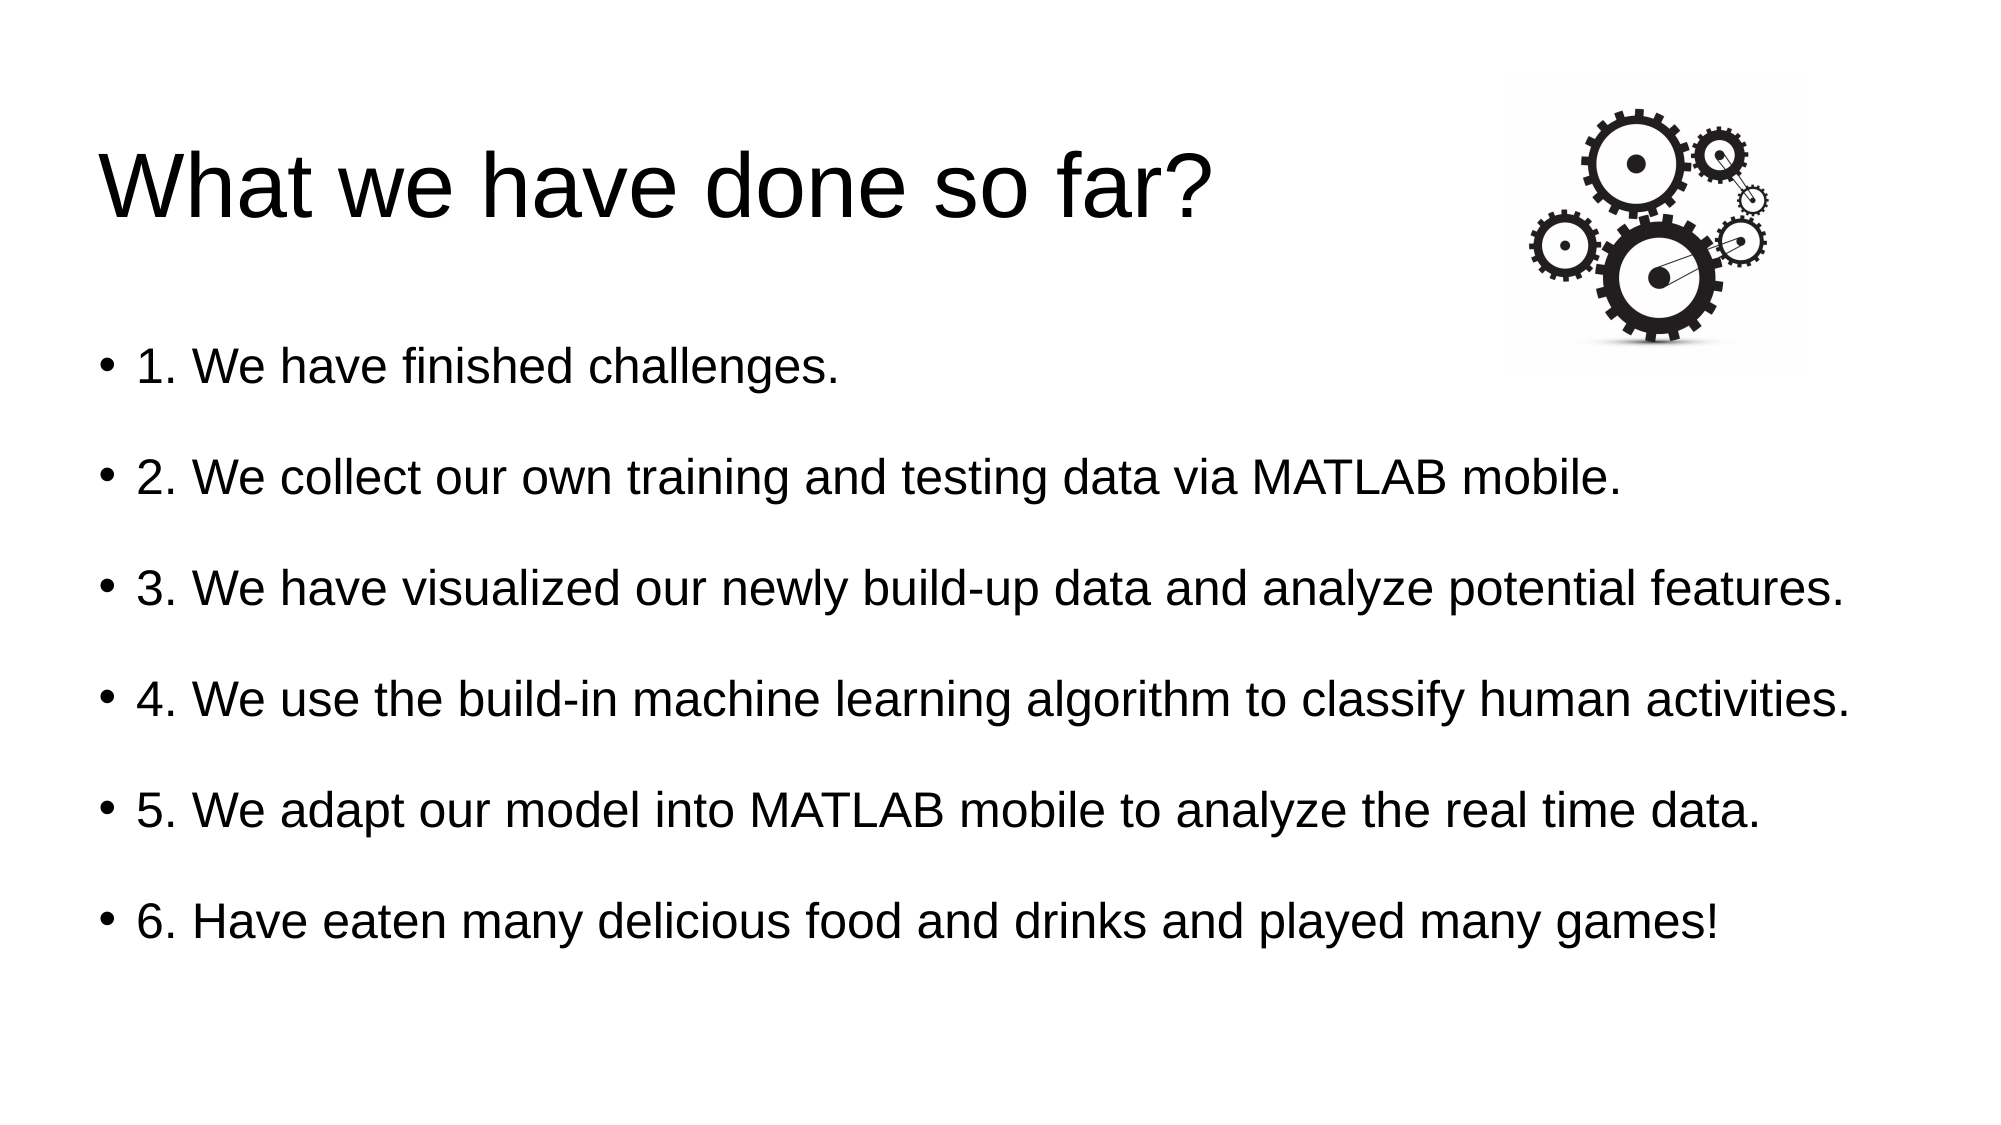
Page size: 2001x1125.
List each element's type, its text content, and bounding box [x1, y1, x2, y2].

picture [1502, 78, 1809, 374]
list 1. We have finished challenges. 2. We collect our own training and testing data via MATLAB mobile. 3. We have visualized our newly build-up data and analyze potential features. 4. We use the build-in machine learning algorithm to classify human activities. 5. We adapt our model into MATLAB mobile to analyze the real time data. 6. Have eaten many delicious food and drinks and played many games! [83, 296, 2000, 1011]
title What we have done so far? [83, 78, 1502, 296]
